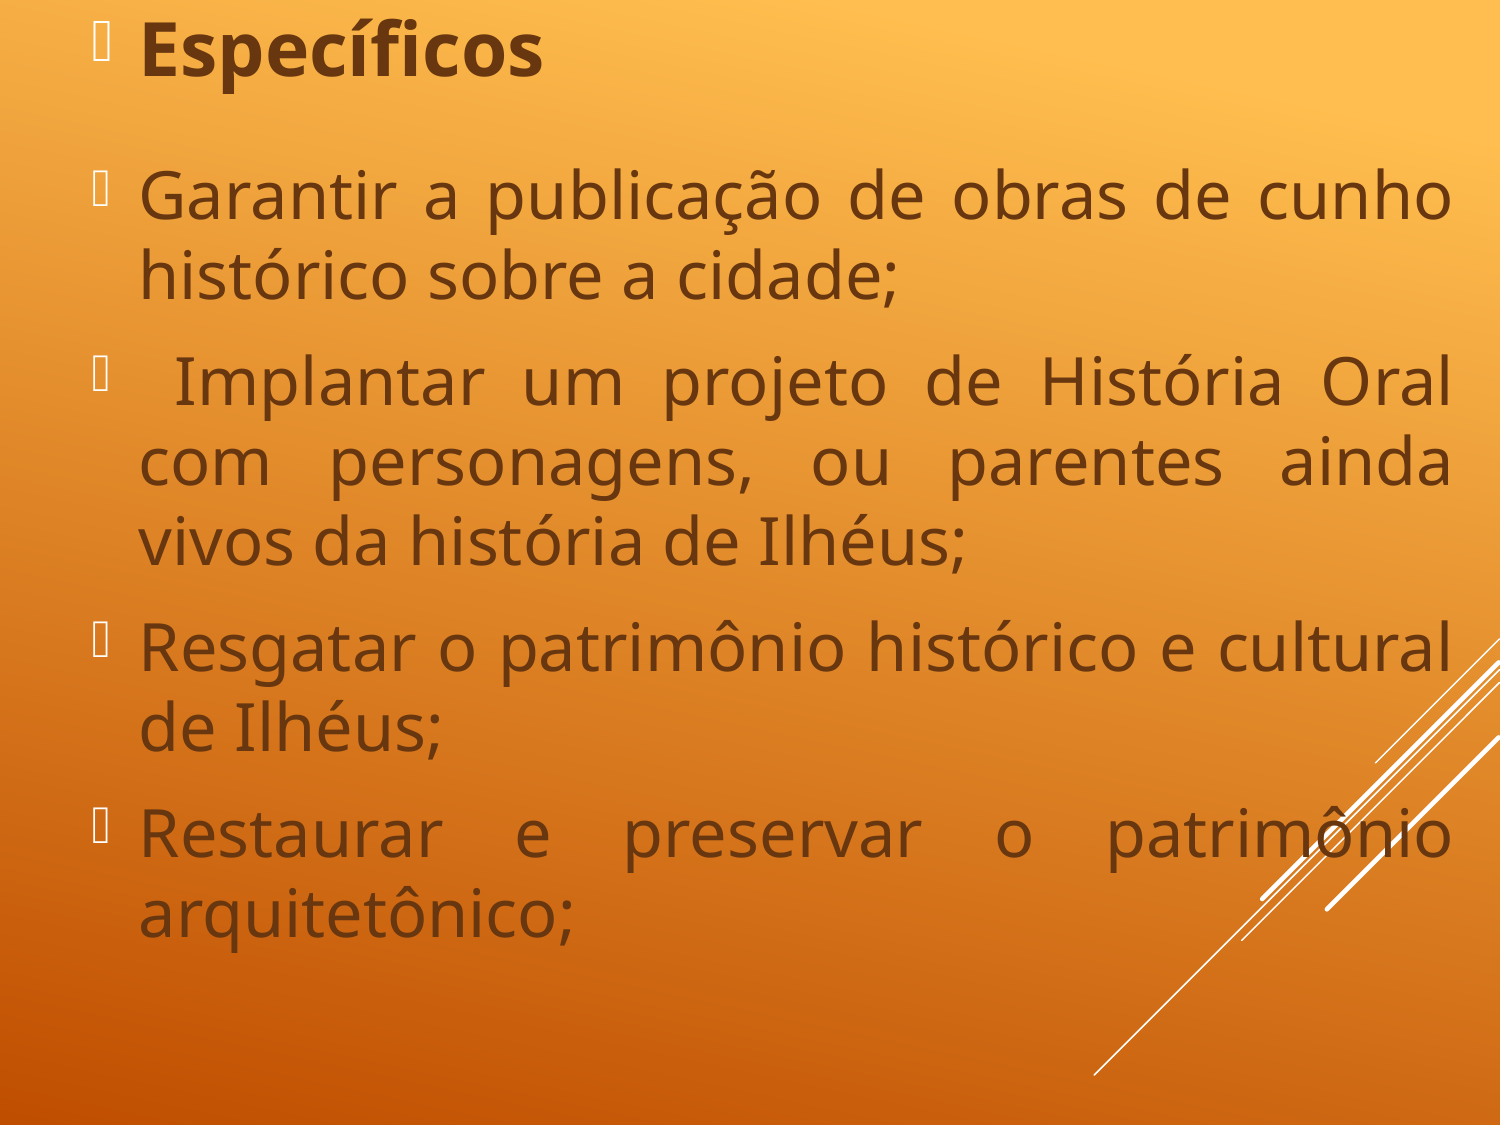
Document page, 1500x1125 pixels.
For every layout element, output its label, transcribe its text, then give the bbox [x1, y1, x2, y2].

list Específicos Garantir a publicação de obras de cunho histórico sobre a cidade; Implantar um projeto de História Oral com personagens, ou parentes ainda vivos da história de Ilhéus; Resgatar o patrimônio histórico e cultural de Ilhéus; Restaurar e preservar o patrimônio arquitetônico; [76, 0, 1471, 1024]
